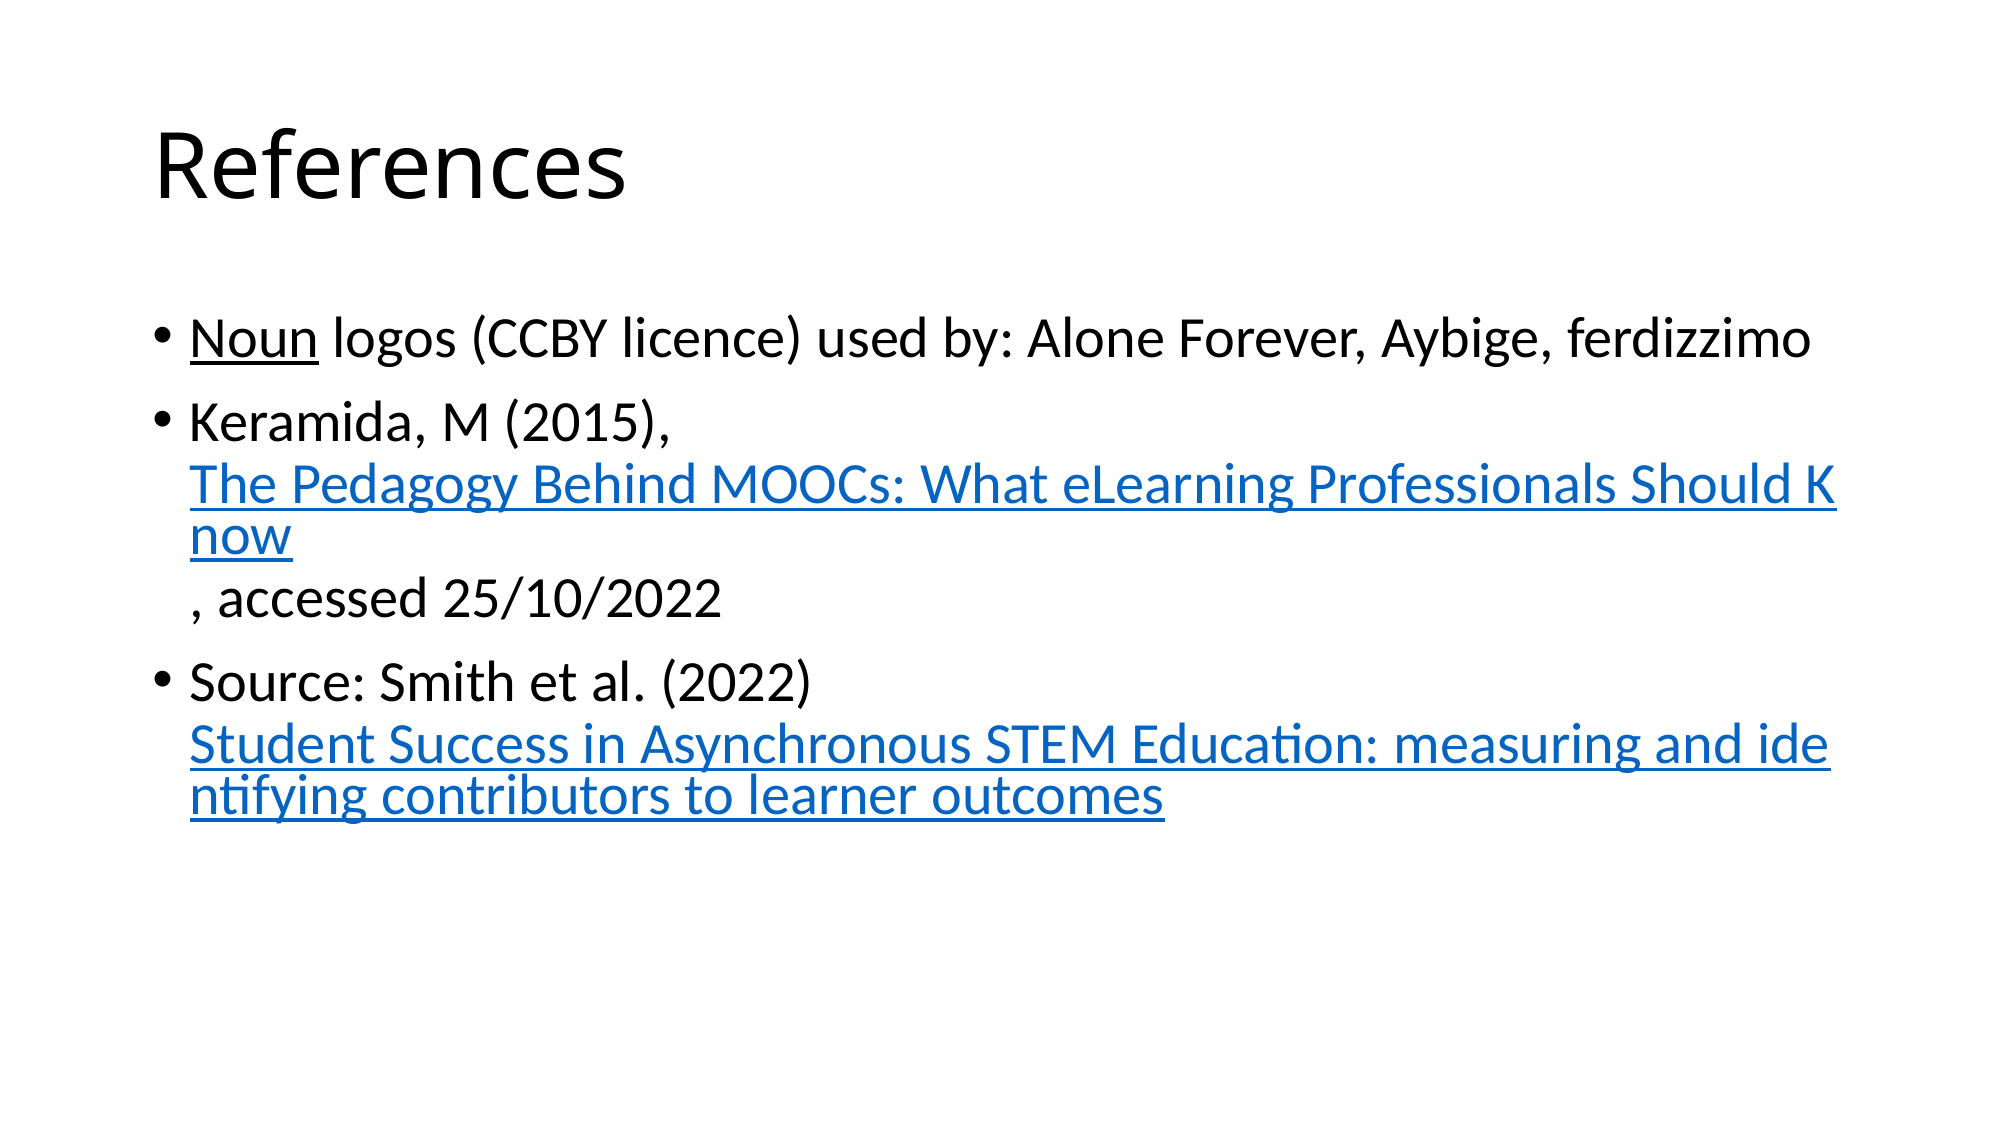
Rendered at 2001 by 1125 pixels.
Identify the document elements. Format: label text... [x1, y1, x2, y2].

title References [137, 59, 1863, 278]
list Noun logos (CCBY licence) used by: Alone Forever, Aybige, ferdizzimo Keramida, M (2015), The Pedagogy Behind MOOCs: What eLearning Professionals Should Know, accessed 25/10/2022 Source: Smith et al. (2022) Student Success in Asynchronous STEM Education: measuring and identifying contributors to learner outcomes [137, 299, 1863, 1014]
